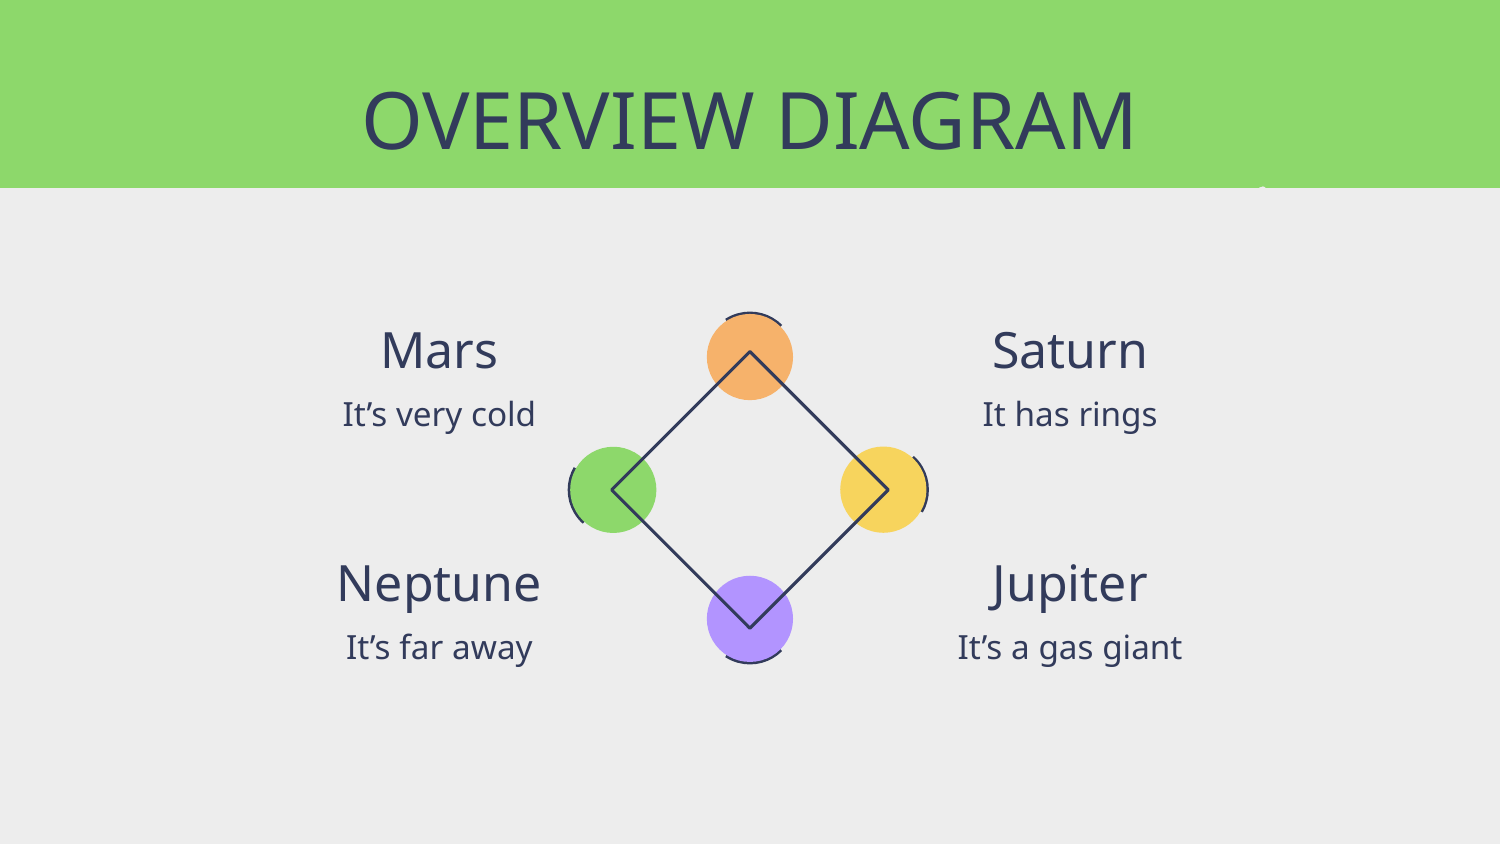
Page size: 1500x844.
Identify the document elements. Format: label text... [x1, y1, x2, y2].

text_box It’s a gas giant [938, 604, 1203, 675]
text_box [839, 445, 928, 535]
text_box Neptune [307, 536, 572, 604]
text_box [569, 445, 658, 535]
text_box It’s far away [307, 604, 572, 675]
title OVERVIEW DIAGRAM [116, 55, 1383, 172]
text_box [705, 312, 795, 402]
text_box It’s very cold [307, 372, 572, 443]
text_box Jupiter [938, 536, 1203, 604]
text_box Saturn [938, 304, 1203, 372]
text_box Mars [307, 304, 572, 372]
text_box It has rings [938, 372, 1203, 443]
text_box [657, 400, 843, 581]
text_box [705, 574, 795, 664]
